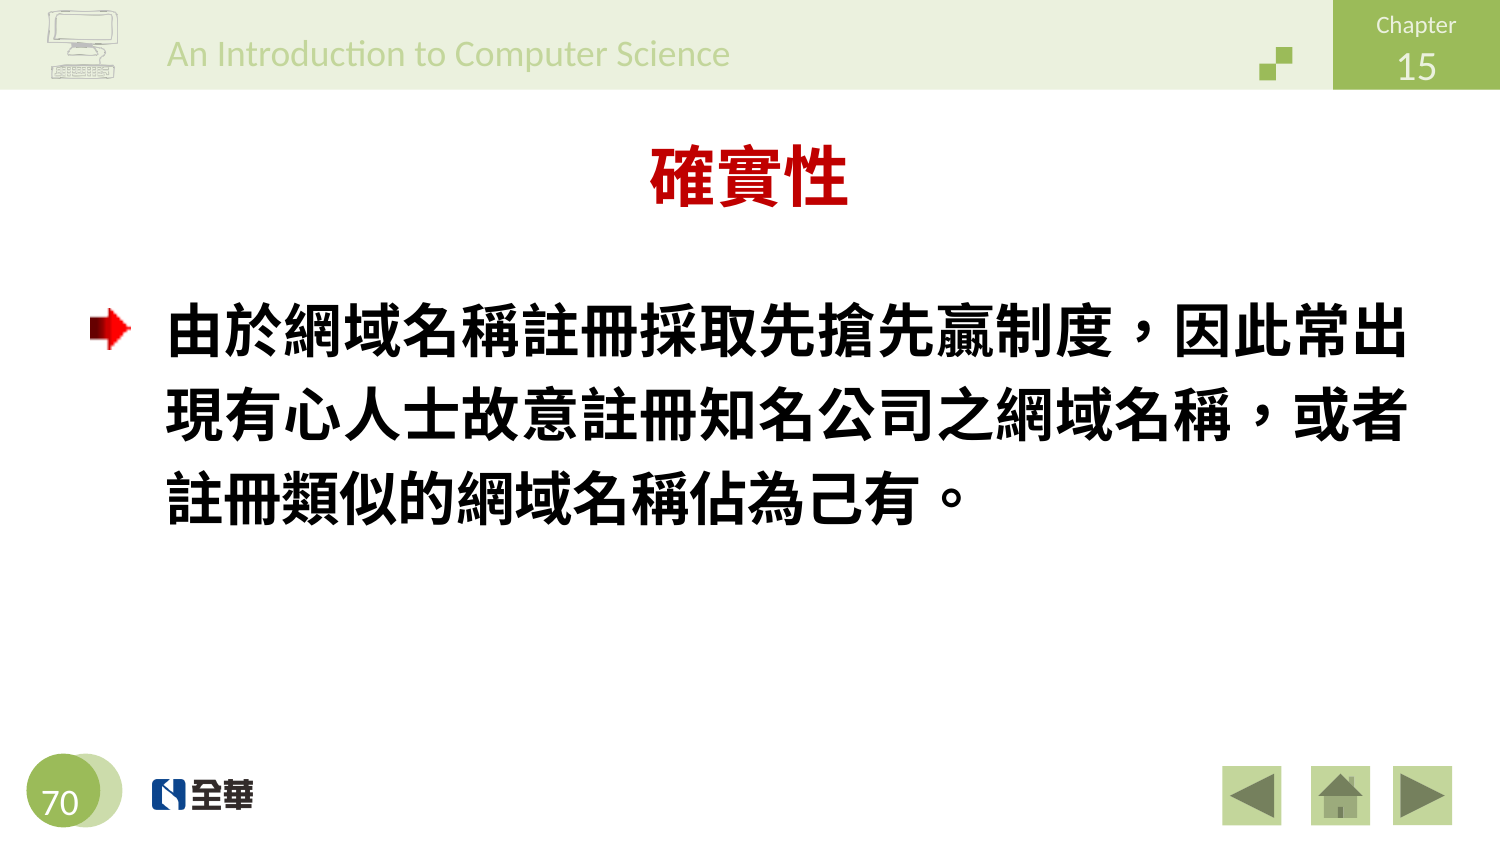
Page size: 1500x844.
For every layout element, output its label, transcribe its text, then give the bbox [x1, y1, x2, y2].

list 由於網域名稱註冊採取先搶先贏制度，因此常出現有心人士故意註冊知名公司之網域名稱，或者註冊類似的網域名稱佔為己有。 [75, 272, 1425, 754]
picture [90, 308, 131, 350]
picture [47, 10, 118, 79]
picture [152, 779, 253, 810]
title 確實性 [75, 104, 1425, 245]
